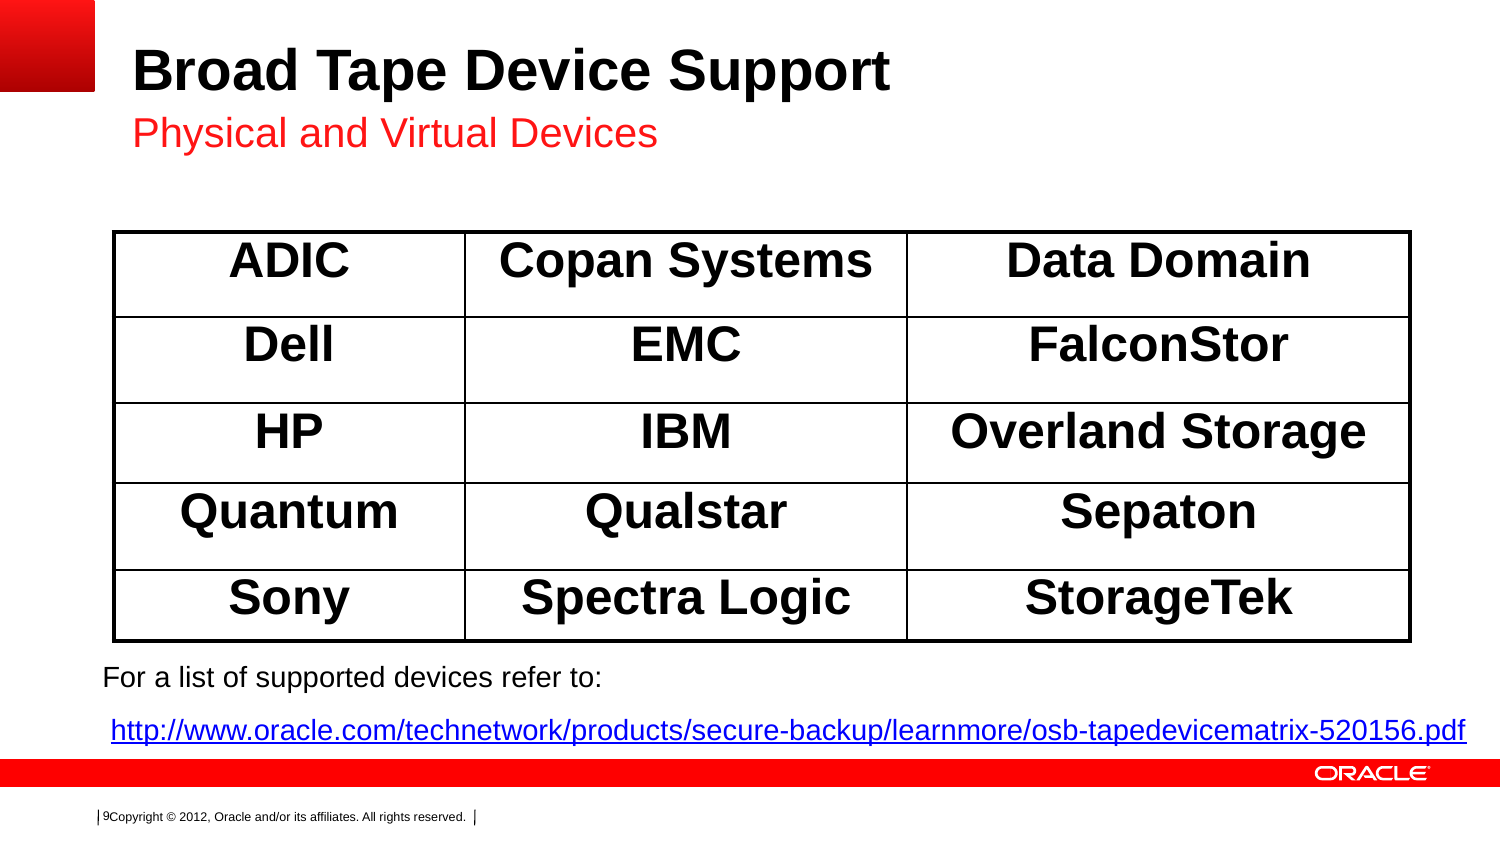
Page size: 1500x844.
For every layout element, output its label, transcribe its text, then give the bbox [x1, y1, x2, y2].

table_cell Overland Storage [908, 404, 1408, 482]
table_cell IBM [466, 404, 906, 482]
title Broad Tape Device Support [131, 40, 1483, 105]
table_cell FalconStor [908, 318, 1408, 402]
picture [0, 759, 1500, 787]
table_header Data Domain [908, 234, 1408, 316]
table_cell HP [116, 404, 464, 482]
table_cell StorageTek [908, 571, 1408, 639]
table_cell Quantum [116, 484, 464, 569]
table_cell Sepaton [908, 484, 1408, 569]
table_cell Spectra Logic [466, 571, 906, 639]
table_cell Sony [116, 571, 464, 639]
table_cell Qualstar [466, 484, 906, 569]
table_header Copan Systems [466, 234, 906, 316]
list Physical and Virtual Devices [131, 105, 1483, 157]
table_header ADIC [116, 234, 464, 316]
table_cell Dell [116, 318, 464, 402]
table_cell EMC [466, 318, 906, 402]
list For a list of supported devices refer to: http://www.oracle.com/technetwork/products/secure-backup/learnmore/osb-tapedevicematrix-520156.pdf [102, 657, 1500, 740]
